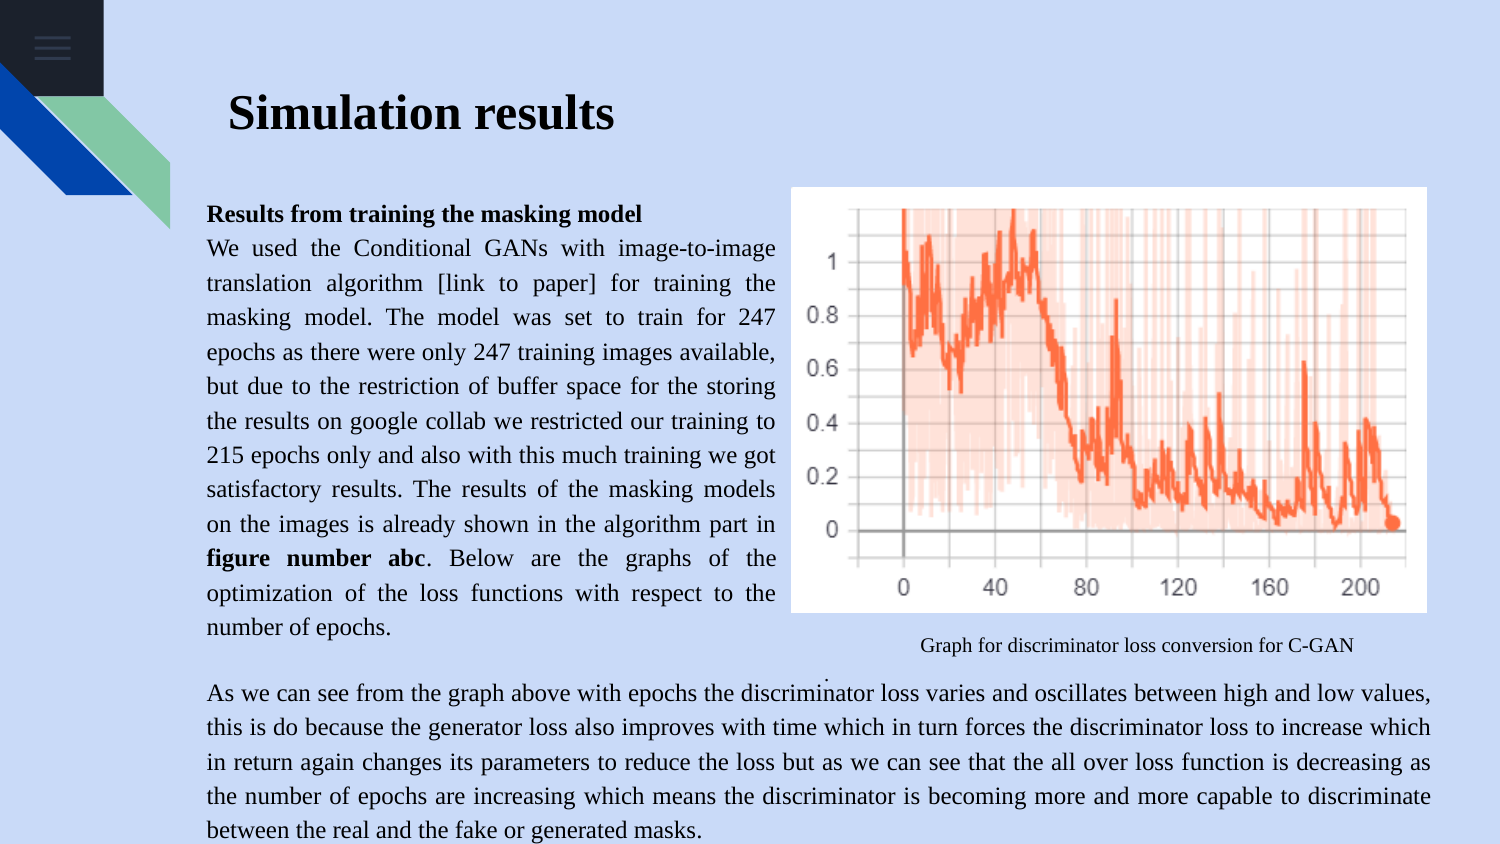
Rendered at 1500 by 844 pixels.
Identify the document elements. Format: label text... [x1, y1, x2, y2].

list Graph for discriminator loss conversion for C-GAN . [809, 613, 1466, 668]
list As we can see from the graph above with epochs the discriminator loss varies and oscillates between high and low values, this is do because the generator loss also improves with time which in turn forces the discriminator loss to increase which in return again changes its parameters to reduce the loss but as we can see that the all over loss function is decreasing as the number of epochs are increasing which means the discriminator is becoming more and more capable to discriminate between the real and the fake or generated masks. [191, 656, 1448, 844]
list Results from training the masking model We used the Conditional GANs with image-to-image translation algorithm [link to paper] for training the masking model. The model was set to train for 247 epochs as there were only 247 training images available, but due to the restriction of buffer space for the storing the results on google collab we restricted our training to 215 epochs only and also with this much training we got satisfactory results. The results of the masking models on the images is already shown in the algorithm part in figure number abc. Below are the graphs of the optimization of the loss functions with respect to the number of epochs. [191, 178, 792, 656]
title Simulation results [212, 64, 1368, 186]
picture [791, 187, 1427, 614]
